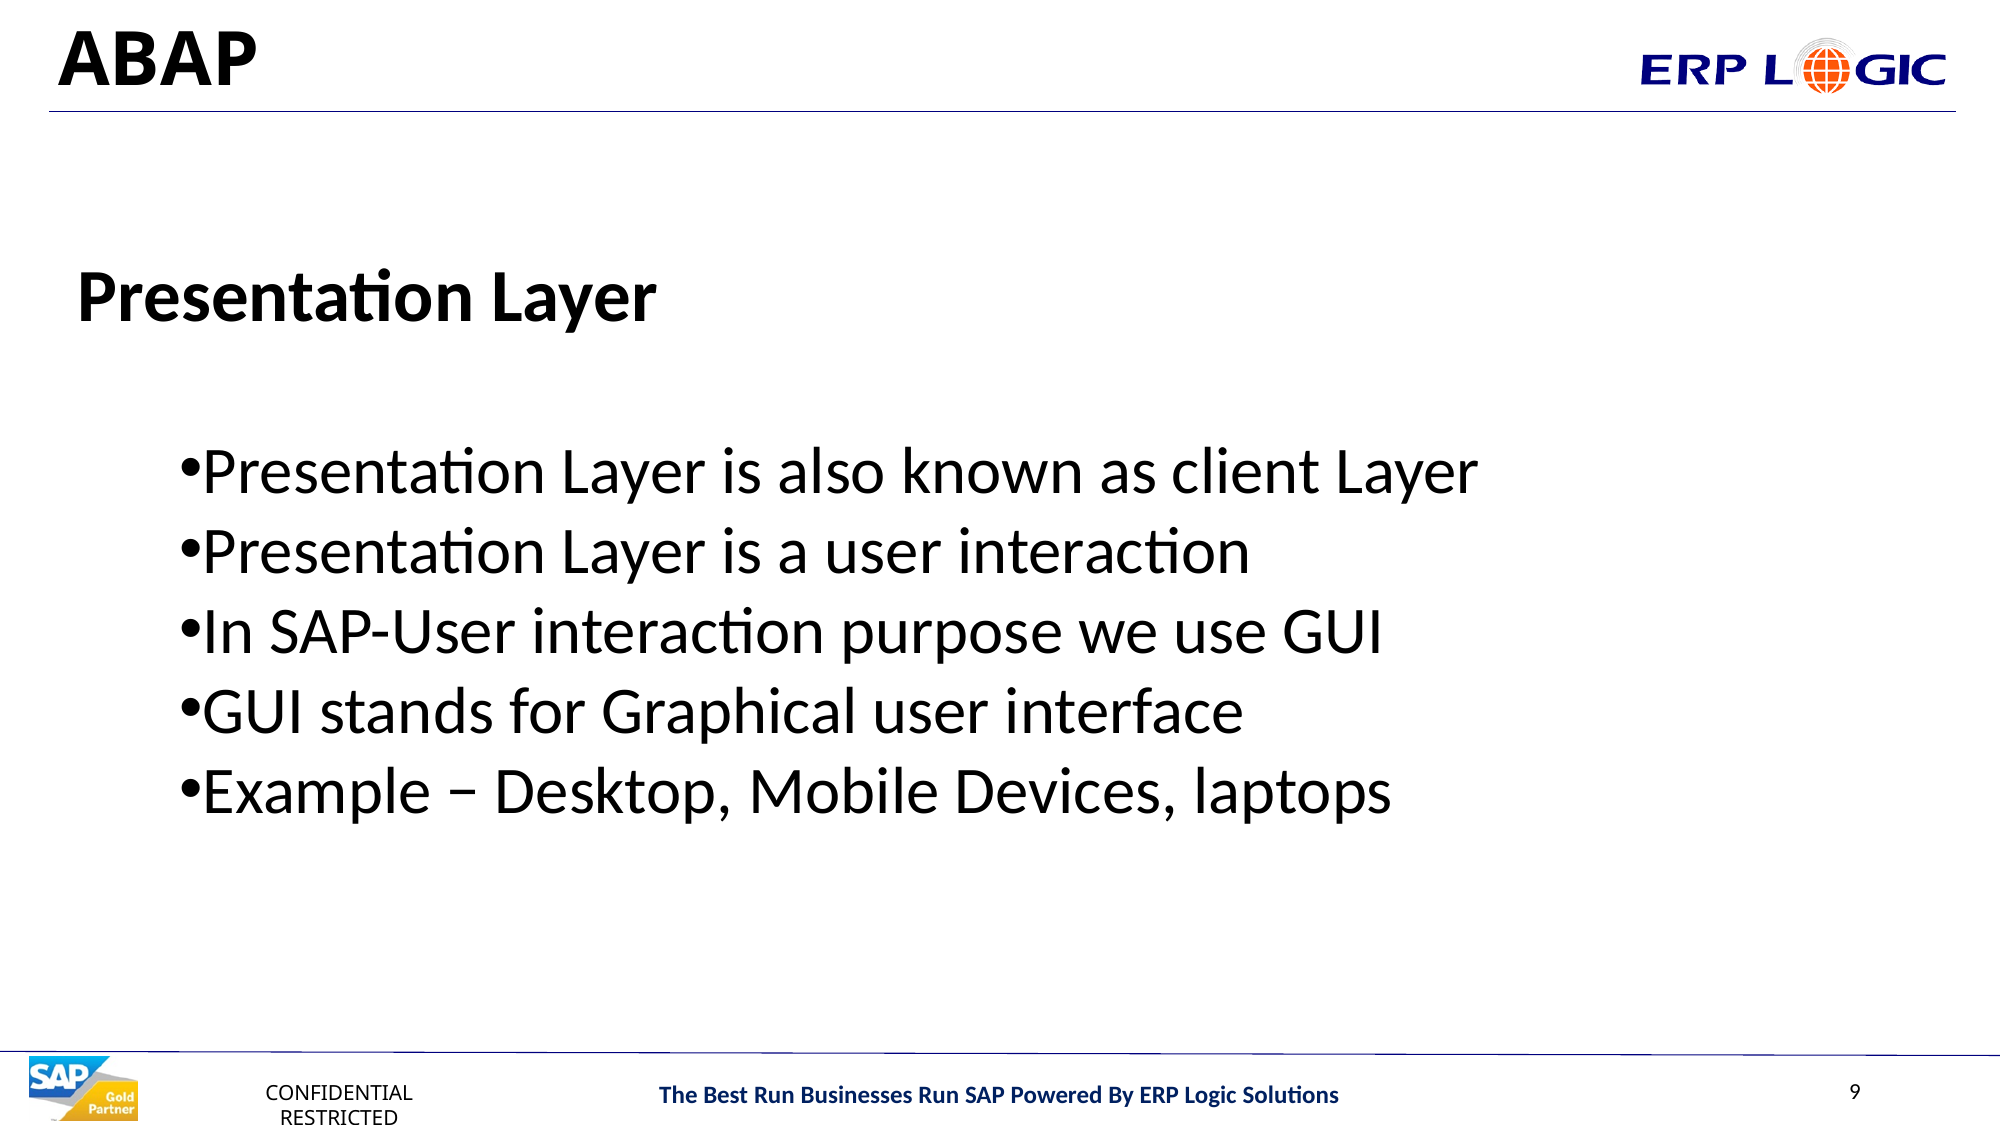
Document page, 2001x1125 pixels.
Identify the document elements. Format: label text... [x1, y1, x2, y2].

text_box Presentation Layer Presentation Layer is also known as client Layer Presentation Layer is a user interaction In SAP-User interaction purpose we use GUI GUI stands for Graphical user interface Example − Desktop, Mobile Devices, laptops [63, 239, 1972, 835]
title ABAP [43, 24, 1863, 99]
picture [1615, 33, 1975, 103]
picture [29, 1056, 138, 1121]
